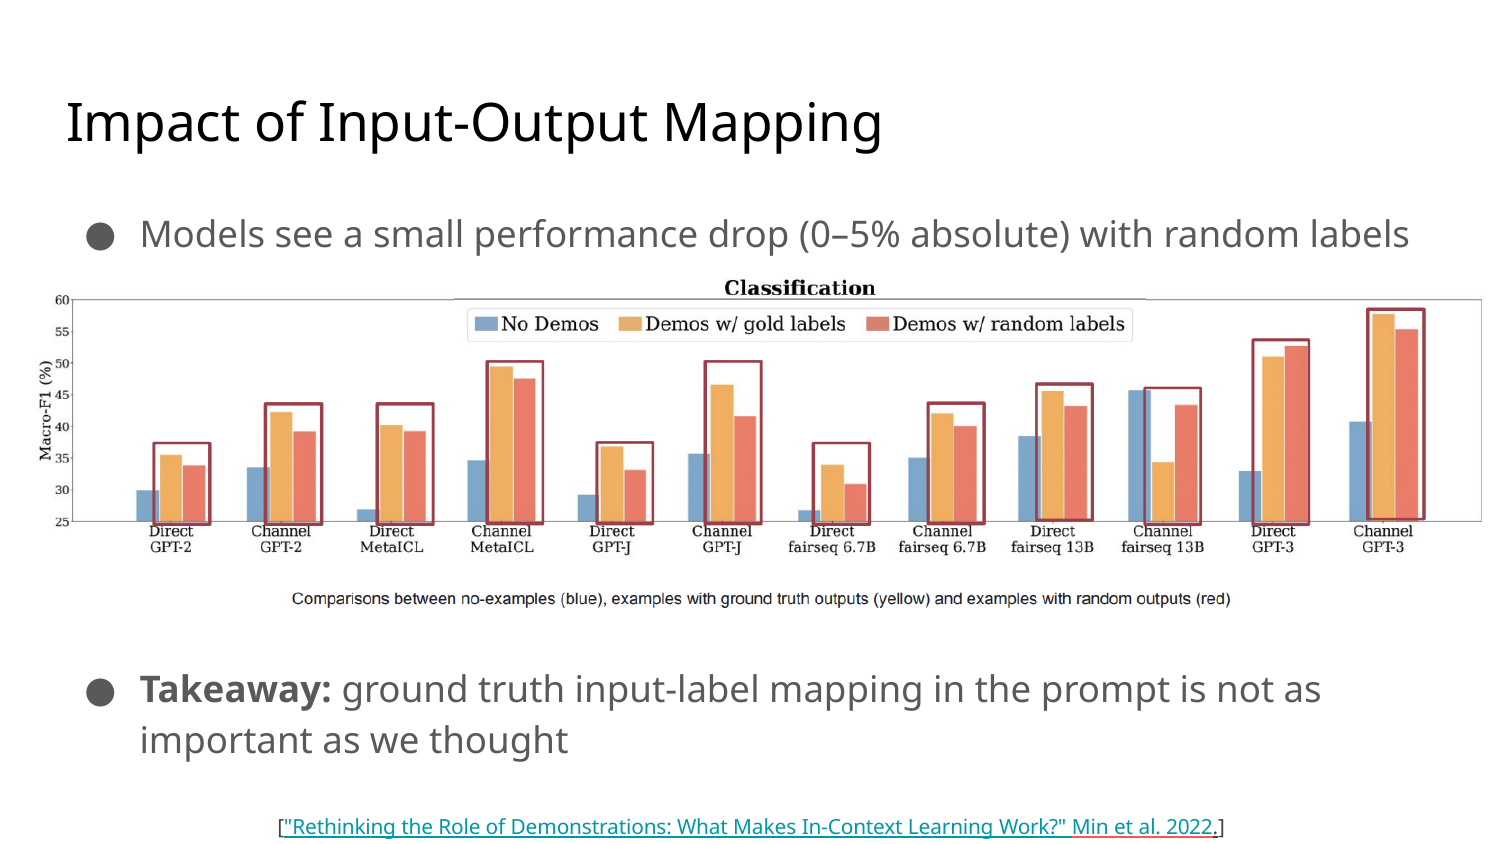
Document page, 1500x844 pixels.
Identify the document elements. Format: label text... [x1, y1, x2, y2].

list Models see a small performance drop (0–5% absolute) with random labels Takeaway: ground truth input-label mapping in the prompt is not as important as we thought [51, 630, 1449, 782]
picture [24, 266, 1500, 621]
list Models see a small performance drop (0–5% absolute) with random labels Takeaway: ground truth input-label mapping in the prompt is not as important as we thought [51, 189, 1449, 265]
text_box ["Rethinking the Role of Demonstrations: What Makes In-Context Learning Work?" Min et al. 2022.] [185, 811, 1315, 842]
title Impact of Input-Output Mapping [51, 72, 1449, 167]
